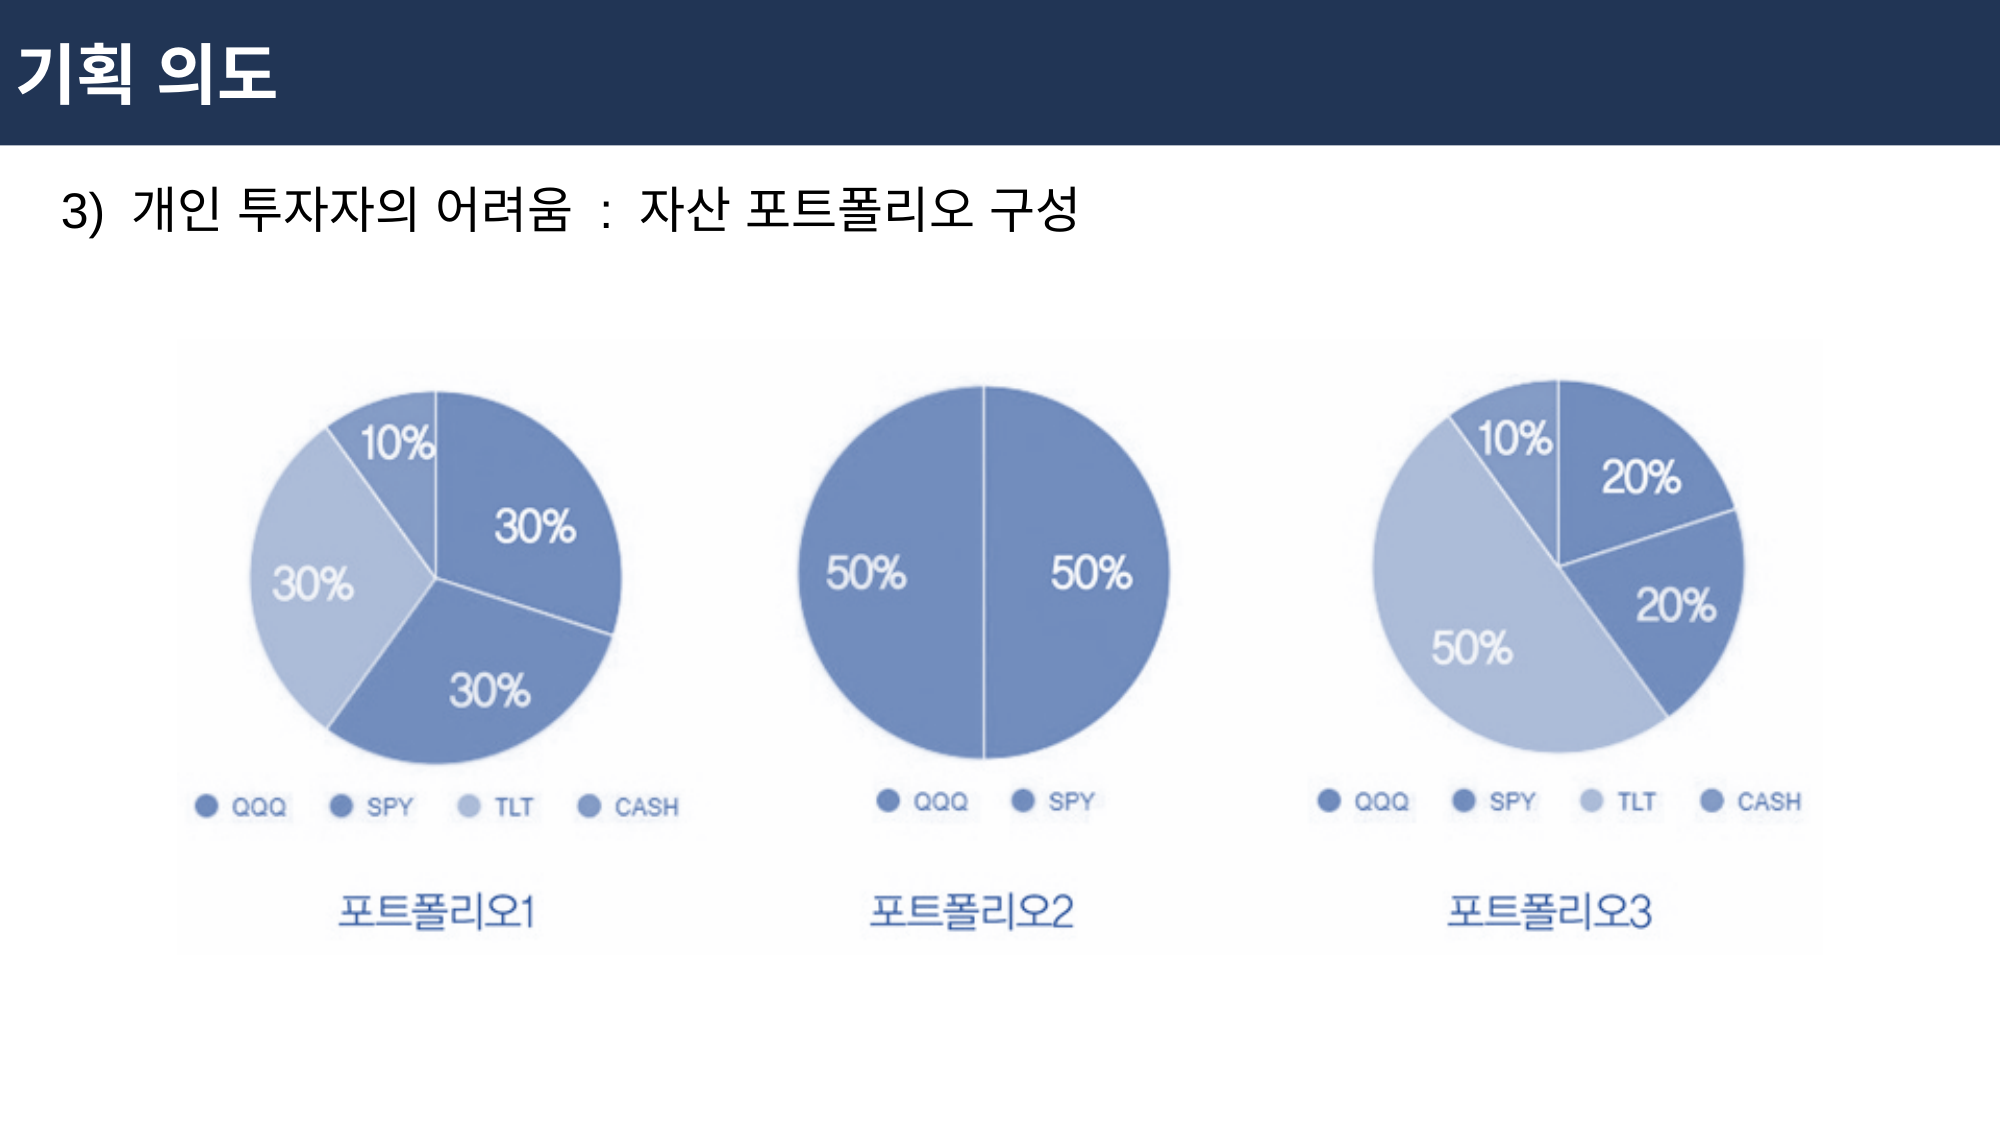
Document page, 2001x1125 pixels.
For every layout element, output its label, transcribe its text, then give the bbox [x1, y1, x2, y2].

text_box 3) 개인 투자자의 어려움 : 자산 포트폴리오 구성 [45, 170, 1757, 246]
picture [176, 339, 1824, 955]
text_box 기획 의도 [0, 0, 2000, 146]
